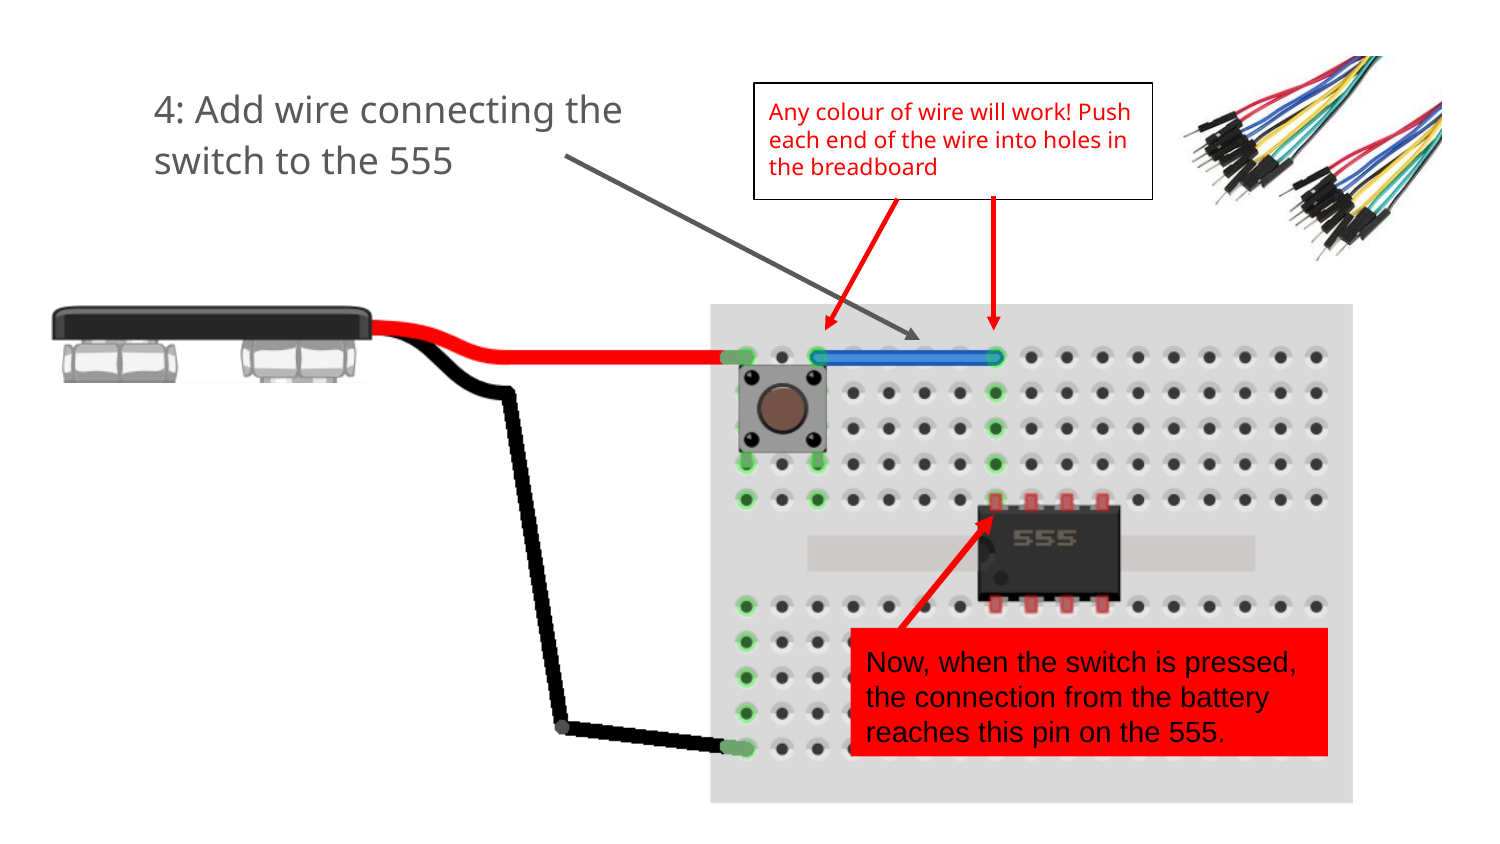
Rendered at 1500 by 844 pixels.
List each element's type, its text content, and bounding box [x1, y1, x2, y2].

picture [37, 303, 1354, 844]
text_box Any colour of wire will work! Push each end of the wire into holes in the breadboard [753, 82, 1153, 200]
picture [1178, 56, 1442, 265]
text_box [564, 155, 921, 341]
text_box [824, 198, 898, 331]
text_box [898, 514, 994, 632]
list 4: Add wire connecting the switch to the 555 [138, 64, 686, 302]
